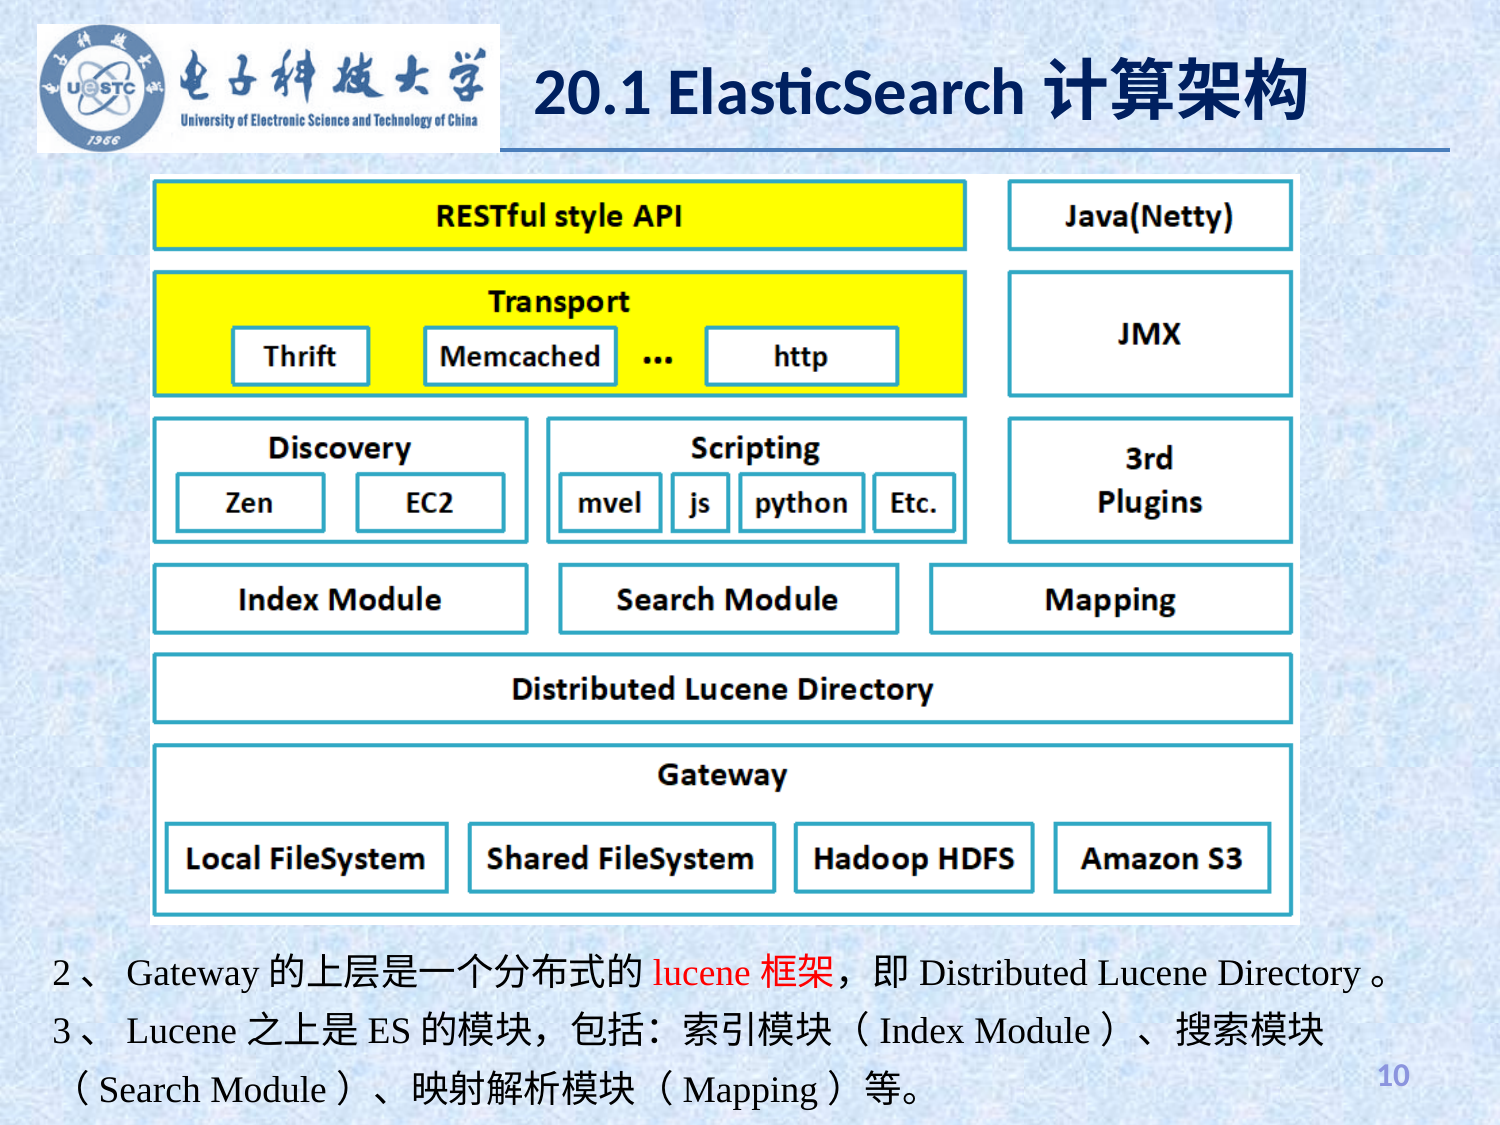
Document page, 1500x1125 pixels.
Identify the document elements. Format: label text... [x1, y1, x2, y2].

picture [0, 0, 1500, 1125]
text_box 2、Gateway的上层是一个分布式的lucene框架，即Distributed Lucene Directory。 3、Lucene之上是ES的模块，包括：索引模块（Index Module）、搜索模块（Search Module）、映射解析模块（Mapping）等。 [37, 927, 1450, 1117]
text_box 20.1 ElasticSearch计算架构 [518, 41, 1432, 136]
